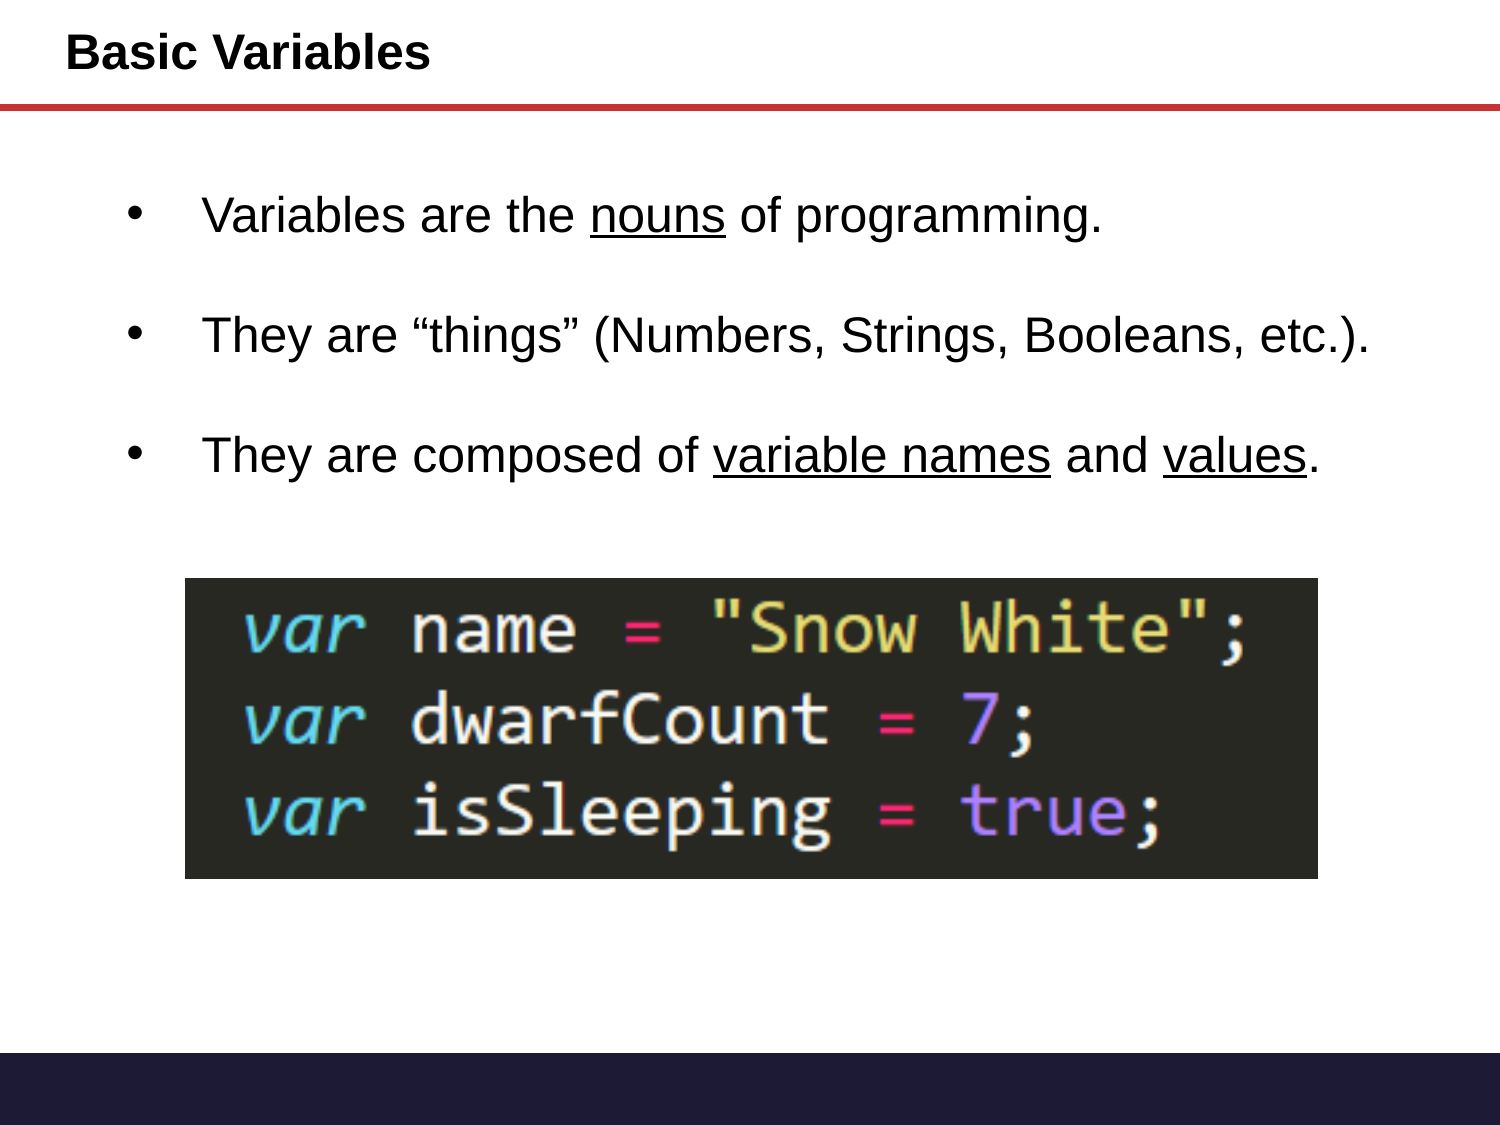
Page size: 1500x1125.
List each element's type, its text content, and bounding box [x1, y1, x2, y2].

text_box Variables are the nouns of programming. They are “things” (Numbers, Strings, Booleans, etc.). They are composed of variable names and values. [73, 174, 1483, 975]
picture [184, 578, 1318, 879]
title Basic Variables [50, 0, 948, 108]
